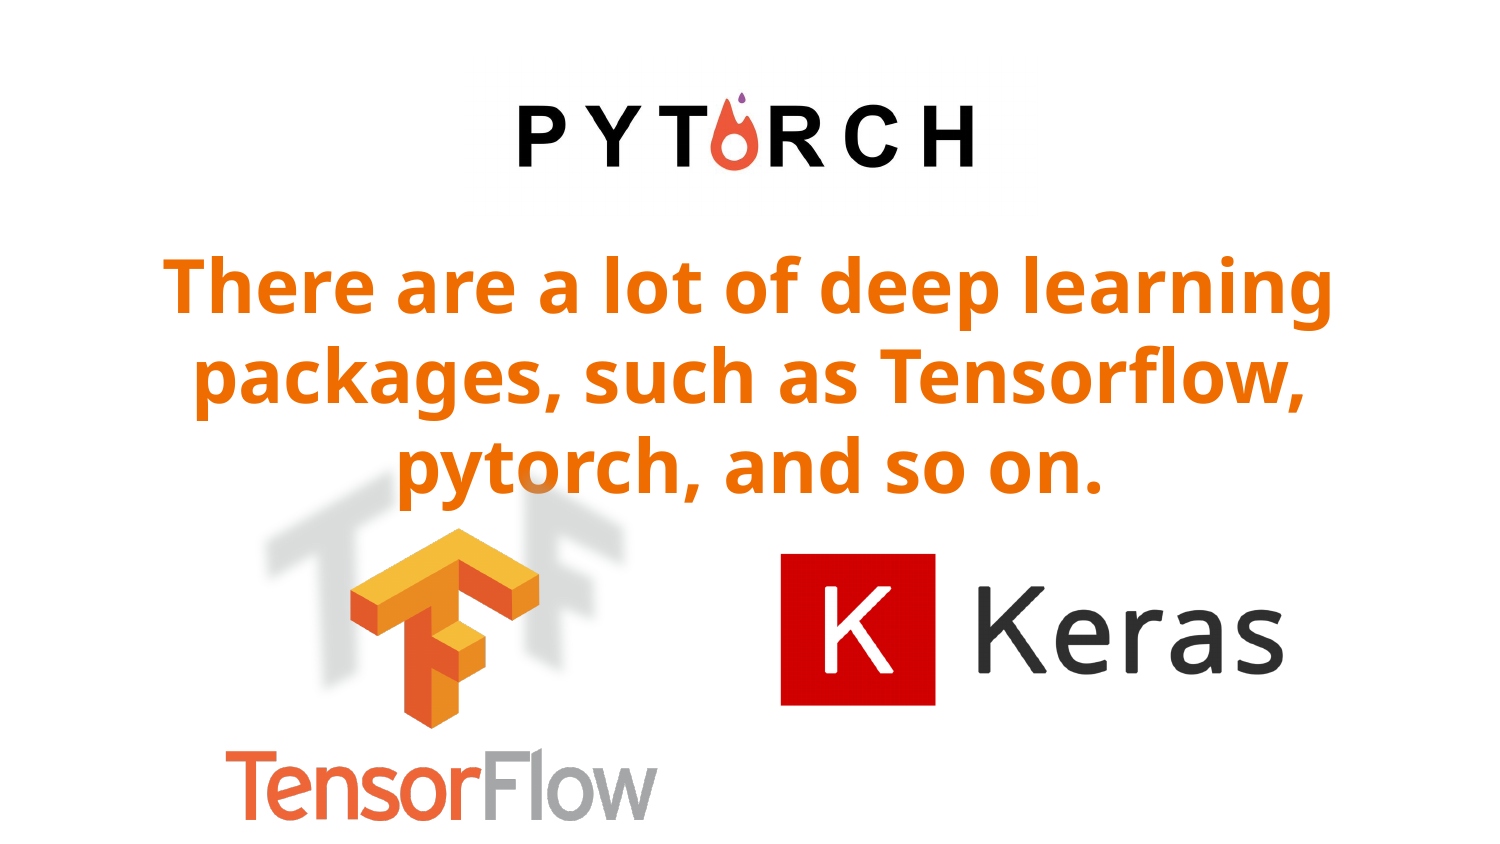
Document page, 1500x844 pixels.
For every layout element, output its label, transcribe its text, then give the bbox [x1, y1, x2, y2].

picture [778, 550, 1320, 709]
title There are a lot of deep learning packages, such as Tensorflow, pytorch, and so on. [51, 223, 1449, 340]
picture [462, 58, 1038, 216]
picture [218, 456, 666, 829]
